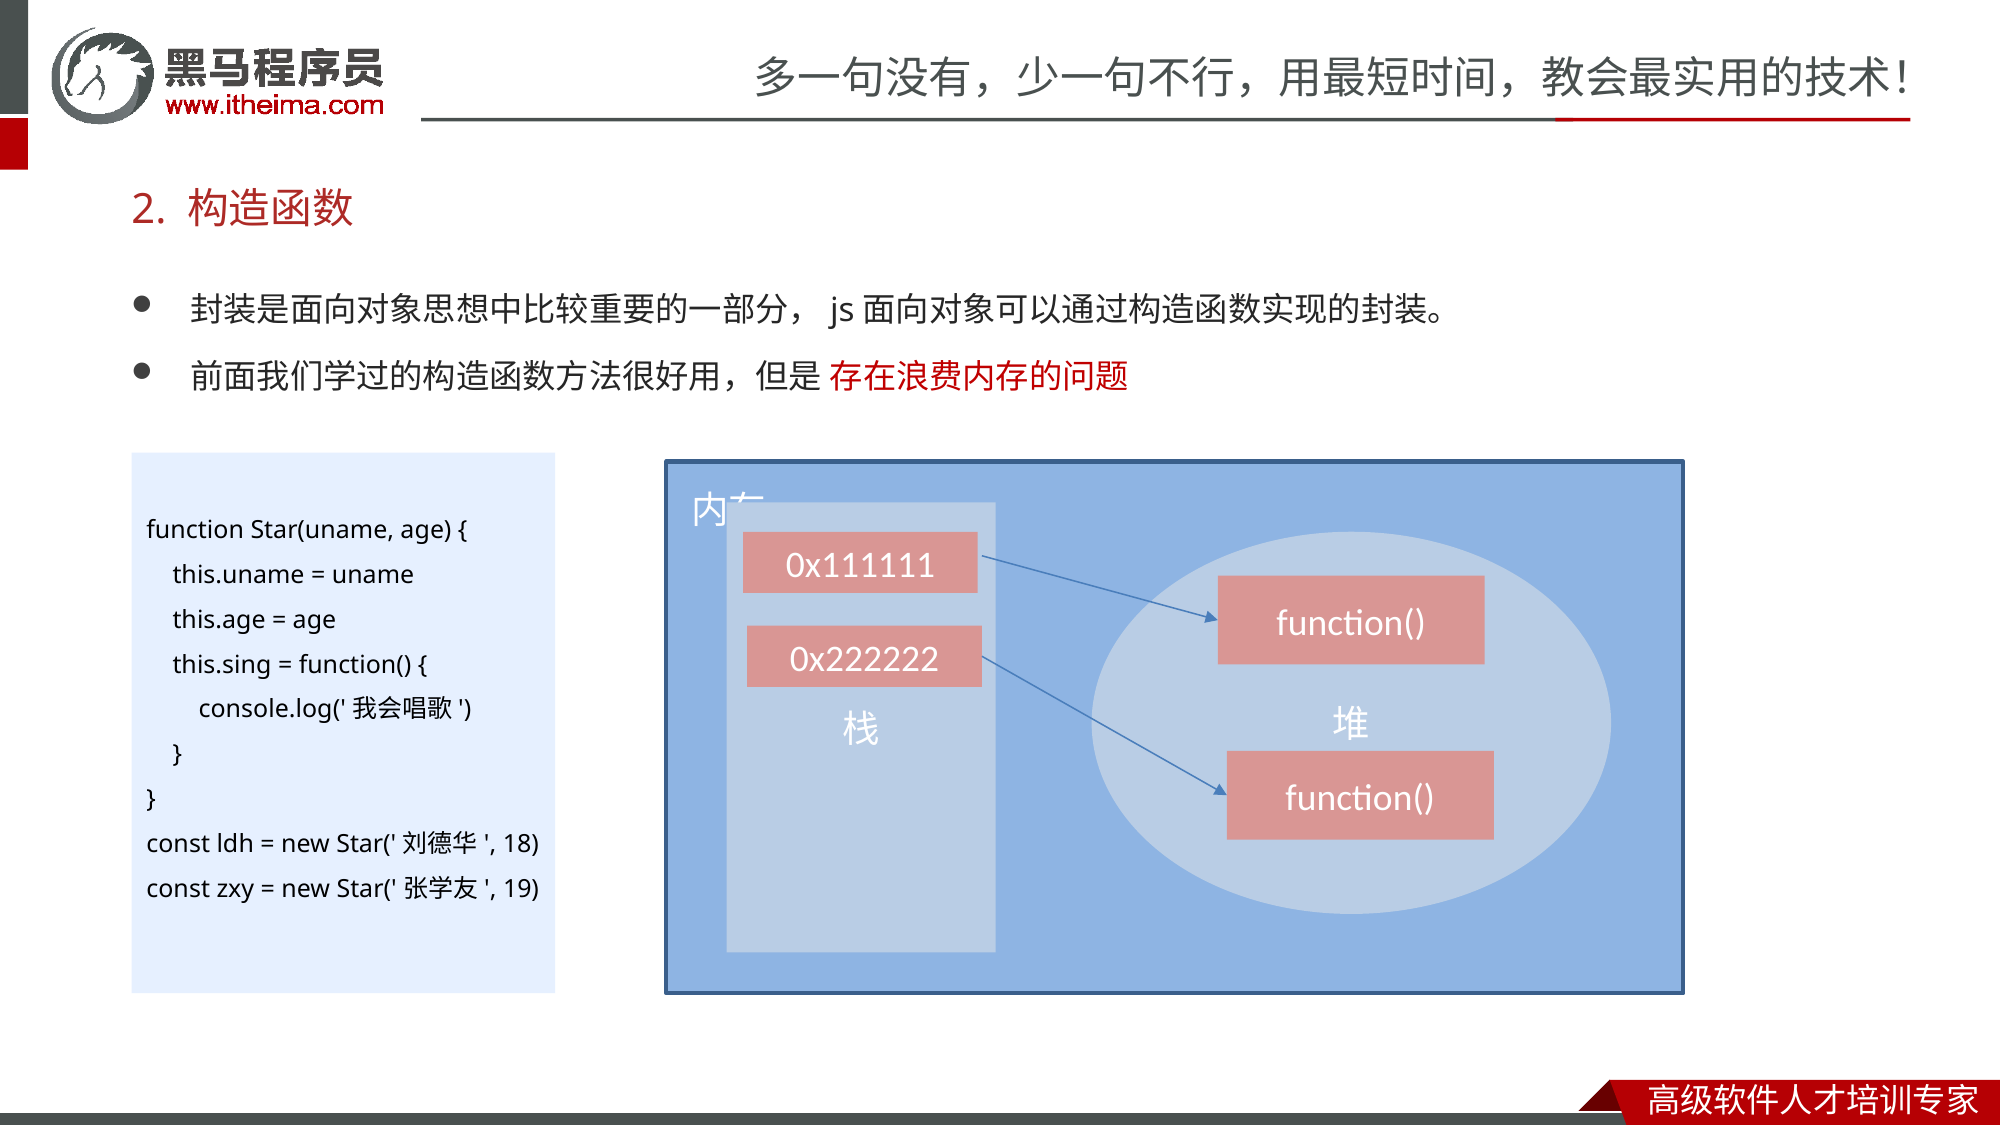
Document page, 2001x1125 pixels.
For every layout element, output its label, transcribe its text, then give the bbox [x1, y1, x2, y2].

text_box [981, 656, 1228, 796]
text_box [666, 461, 1684, 994]
title 2. 构造函数 [116, 164, 1880, 250]
text_box function Star(uname, age) { this.uname = uname this.age = age this.sing = function() { console.log('我会唱歌') } } const ldh = new Star('刘德华', 18) const zxy = new Star('张学友', 19) [130, 450, 557, 995]
list 封装是面向对象思想中比较重要的一部分，js面向对象可以通过构造函数实现的封装。 前面我们学过的构造函数方法很好用，但是 存在浪费内存的问题 [116, 261, 1876, 1008]
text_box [981, 555, 1219, 621]
picture [50, 26, 384, 125]
